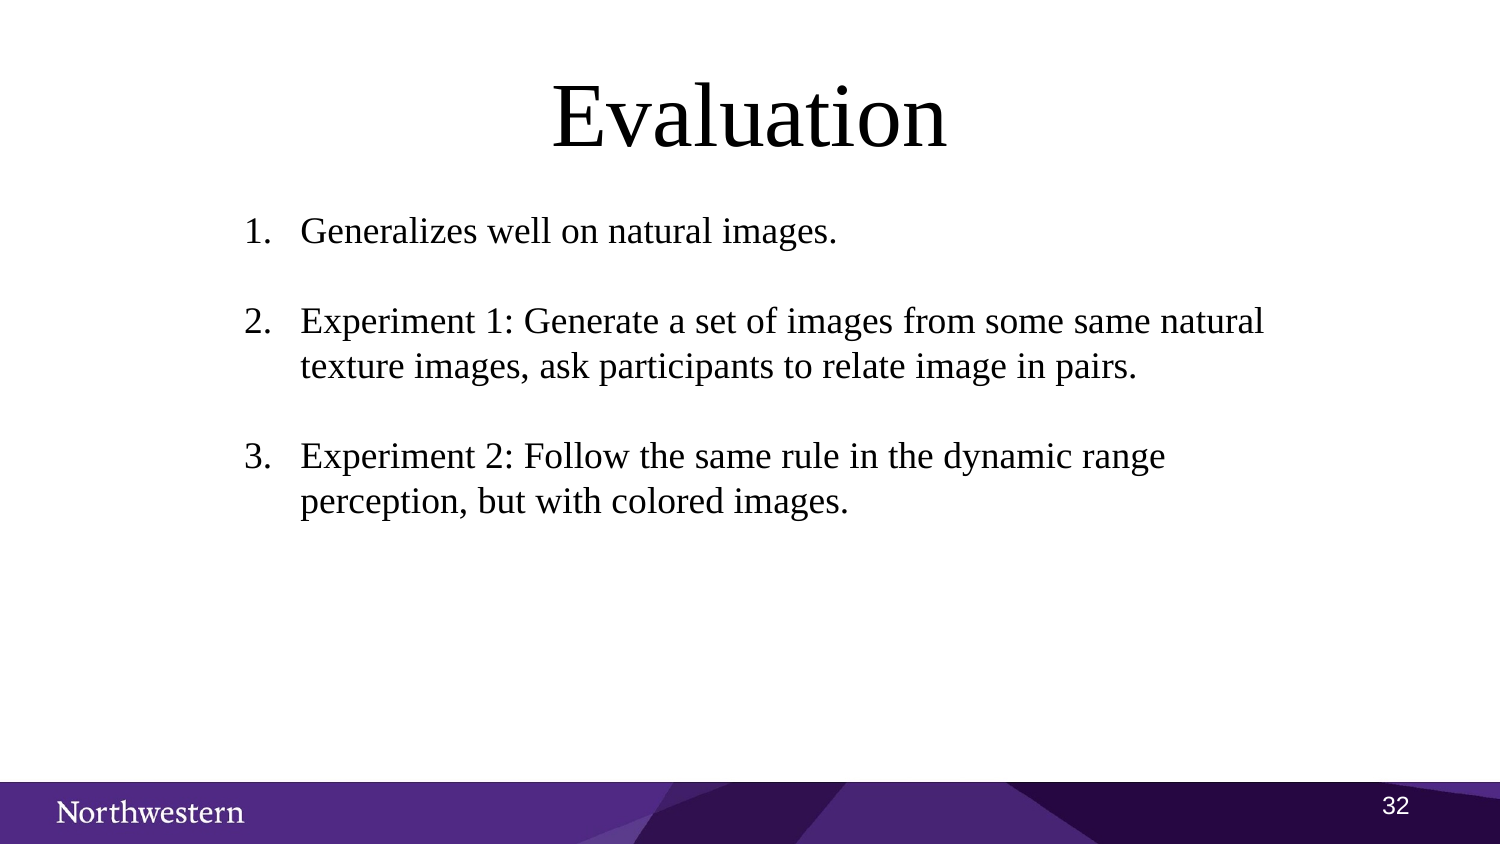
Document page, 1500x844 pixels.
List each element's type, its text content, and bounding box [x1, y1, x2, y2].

text_box Generalizes well on natural images. Experiment 1: Generate a set of images from some same natural texture images, ask participants to relate image in pairs. Experiment 2: Follow the same rule in the dynamic range perception, but with colored images. [210, 191, 1290, 677]
slide_number ‹#› [1074, 782, 1425, 827]
title Evaluation [112, 19, 1388, 201]
picture [0, 0, 1500, 844]
